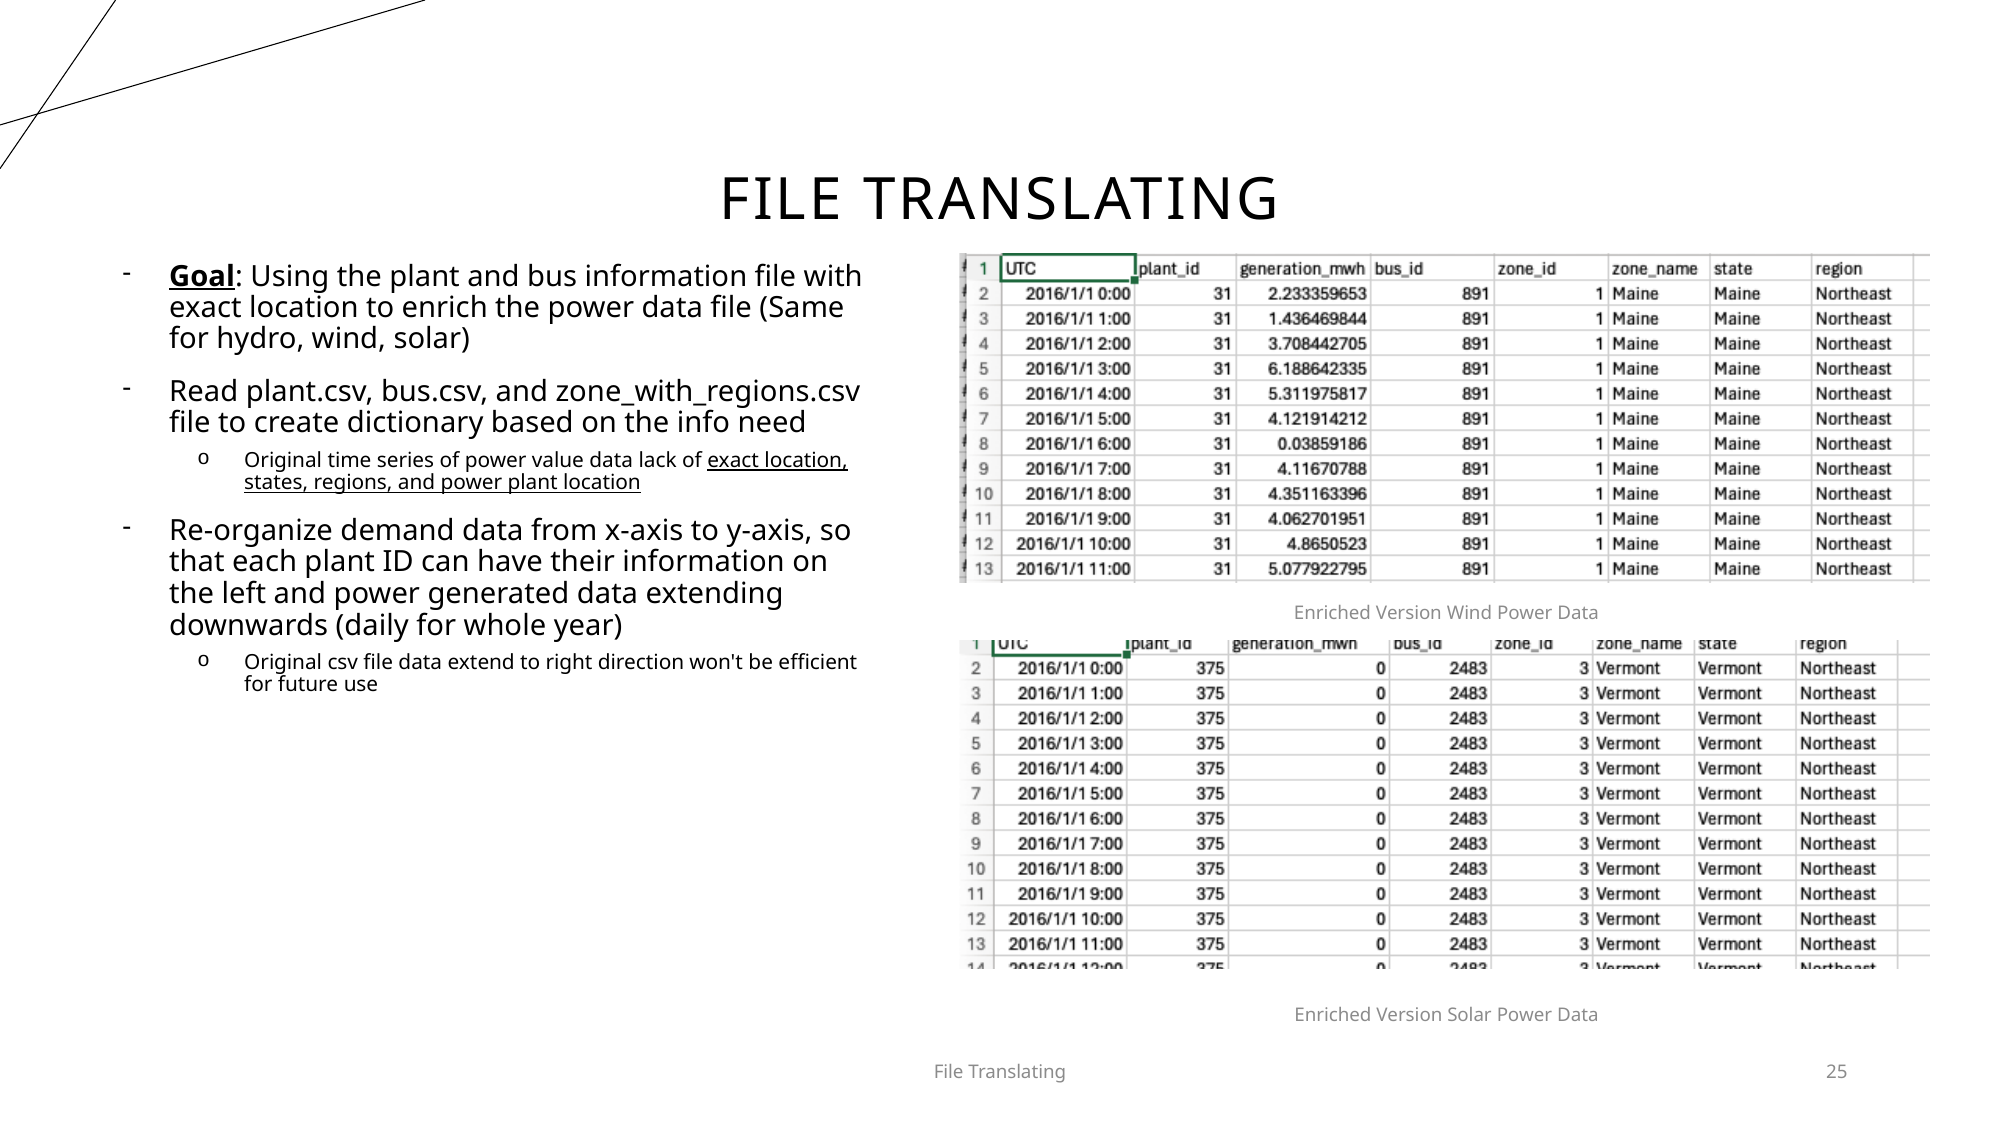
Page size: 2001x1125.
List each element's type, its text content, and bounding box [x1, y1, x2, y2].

picture [959, 253, 1932, 583]
picture [959, 640, 1934, 969]
text_box Enriched Version Wind Power Data [1108, 583, 1784, 640]
title File Translating [137, 22, 1863, 240]
text_box Goal: Using the plant and bus information file with exact location to enrich the power data file (Same for hydro, wind, solar) Read plant.csv, bus.csv, and zone_with_regions.csv file to create dictionary based on the info need Original time series of power value data lack of exact location, states, regions, and power plant location Re-organize demand data from x-axis to y-axis, so that each plant ID can have their information on the left and power generated data extending downwards (daily for whole year) Original csv file data extend to right direction won't be efficient for future use [107, 253, 894, 725]
text_box Enriched Version Solar Power Data [1108, 983, 1784, 1044]
slide_number 25 [1412, 1042, 1863, 1103]
footer File Translating [662, 1042, 1338, 1103]
